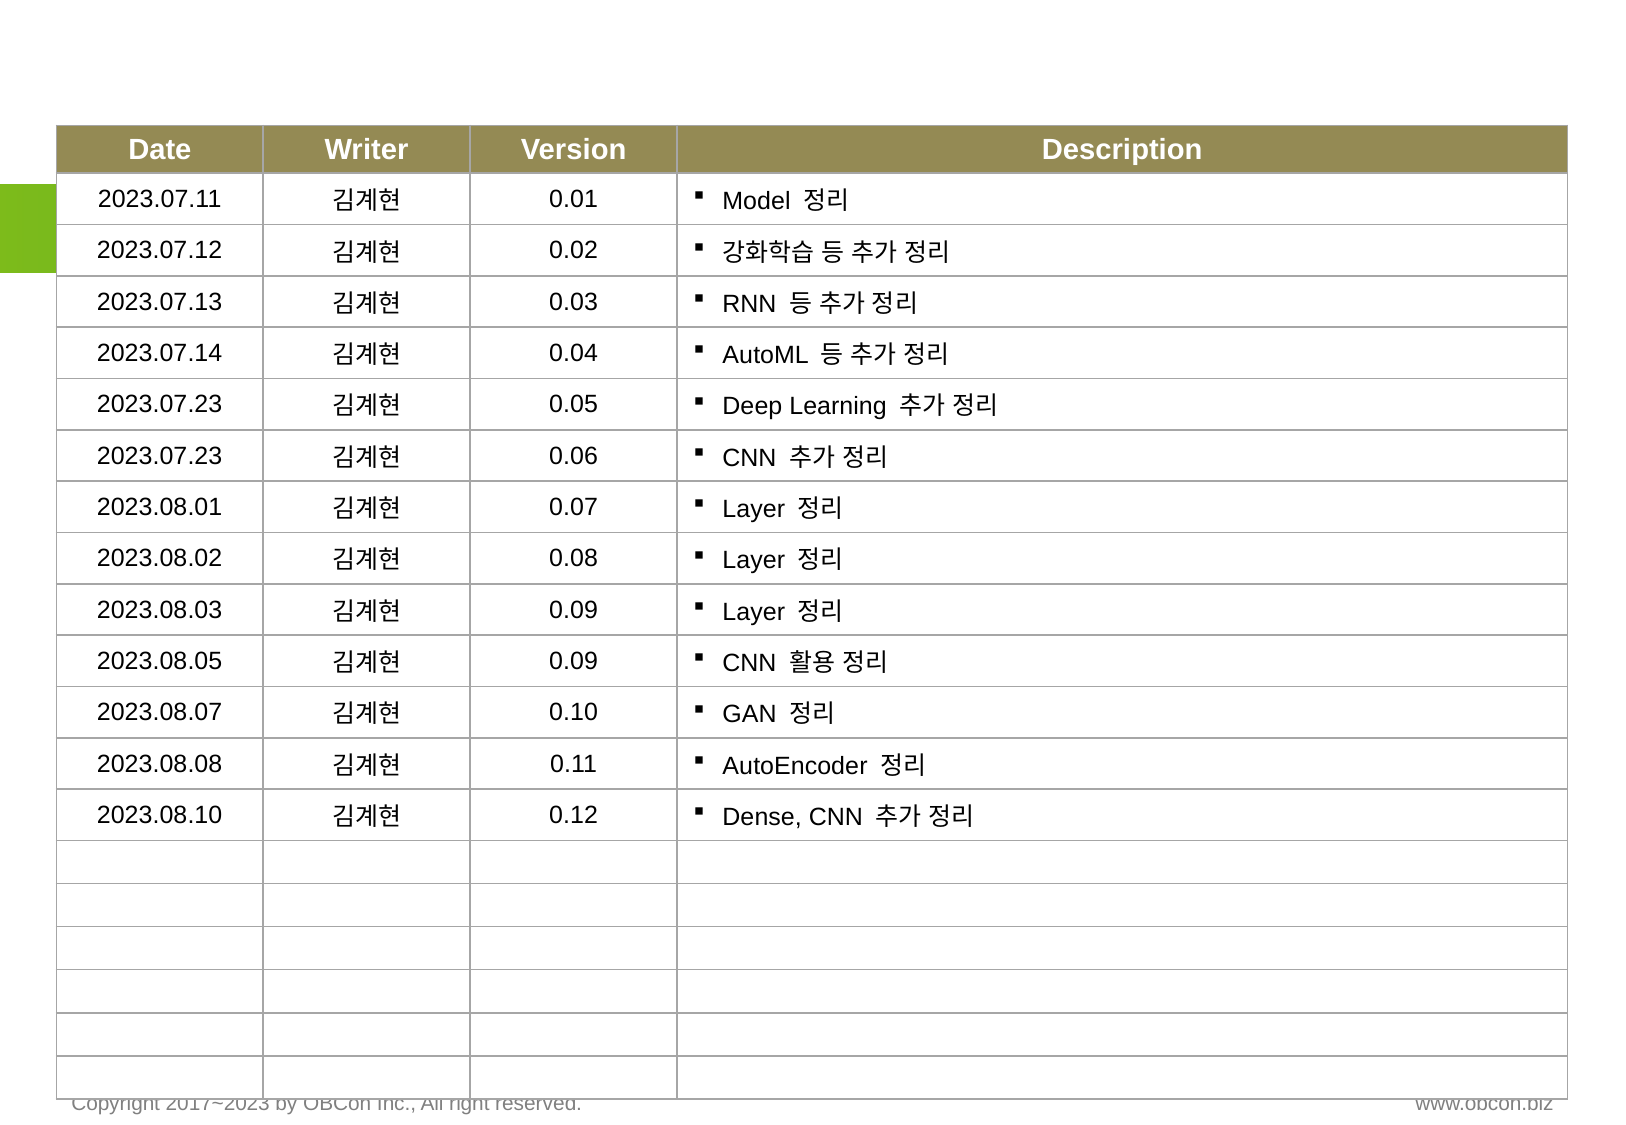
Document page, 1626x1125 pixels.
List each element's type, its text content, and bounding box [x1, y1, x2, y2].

table_cell [57, 884, 262, 926]
table_cell 2023.08.10 [57, 790, 262, 840]
table_cell [57, 841, 262, 883]
table_cell 2023.07.12 [57, 225, 262, 275]
table_cell [471, 841, 676, 883]
table_header Writer [264, 126, 469, 172]
table_cell 김계현 [264, 790, 469, 840]
table_cell RNN 등 추가 정리 [678, 277, 1567, 326]
table_cell 0.02 [471, 225, 676, 275]
table_cell [57, 970, 262, 1012]
table_cell [471, 1014, 676, 1055]
table_cell 2023.08.03 [57, 585, 262, 634]
table_cell [678, 841, 1567, 883]
table_cell [678, 884, 1567, 926]
table_header Version [471, 126, 676, 172]
table_cell [471, 970, 676, 1012]
table_cell 김계현 [264, 739, 469, 788]
table_cell 김계현 [264, 379, 469, 429]
table_cell 0.09 [471, 585, 676, 634]
table_cell [264, 970, 469, 1012]
table_cell 0.03 [471, 277, 676, 326]
table_cell 김계현 [264, 277, 469, 326]
table_cell 2023.08.02 [57, 533, 262, 583]
table_cell [678, 1057, 1567, 1098]
table_cell 2023.08.01 [57, 482, 262, 532]
table_cell AutoEncoder 정리 [678, 739, 1567, 788]
table_cell CNN 활용 정리 [678, 636, 1567, 686]
table_cell AutoML 등 추가 정리 [678, 328, 1567, 378]
table_header Date [57, 126, 262, 172]
table_cell [264, 884, 469, 926]
table_cell 김계현 [264, 687, 469, 737]
table_cell 김계현 [264, 431, 469, 480]
table_cell [264, 841, 469, 883]
table_cell Layer 정리 [678, 533, 1567, 583]
table_cell 0.05 [471, 379, 676, 429]
table_cell 2023.08.05 [57, 636, 262, 686]
table_cell 0.10 [471, 687, 676, 737]
table_cell 2023.07.23 [57, 431, 262, 480]
table_cell [57, 1014, 262, 1055]
table_cell CNN 추가 정리 [678, 431, 1567, 480]
table_cell 0.07 [471, 482, 676, 532]
table_cell [57, 927, 262, 969]
table_cell Layer 정리 [678, 482, 1567, 532]
table_cell [264, 927, 469, 969]
table_cell 0.06 [471, 431, 676, 480]
table_cell [678, 970, 1567, 1012]
table_cell Layer 정리 [678, 585, 1567, 634]
table_cell [264, 1057, 469, 1098]
table_cell GAN 정리 [678, 687, 1567, 737]
table_cell [678, 1014, 1567, 1055]
table_cell 김계현 [264, 174, 469, 224]
table_cell 2023.07.11 [57, 174, 262, 224]
table_cell 김계현 [264, 585, 469, 634]
table_cell Dense, CNN 추가 정리 [678, 790, 1567, 840]
table_cell [471, 884, 676, 926]
table_cell 2023.07.14 [57, 328, 262, 378]
table_cell 0.09 [471, 636, 676, 686]
table_cell Deep Learning 추가 정리 [678, 379, 1567, 429]
table_cell 김계현 [264, 533, 469, 583]
table_cell 강화학습 등 추가 정리 [678, 225, 1567, 275]
table_cell 김계현 [264, 328, 469, 378]
table_cell [471, 927, 676, 969]
table_cell 2023.07.23 [57, 379, 262, 429]
table_cell 2023.08.07 [57, 687, 262, 737]
table_cell 0.01 [471, 174, 676, 224]
table_cell 0.08 [471, 533, 676, 583]
table_cell 김계현 [264, 636, 469, 686]
table_cell 0.04 [471, 328, 676, 378]
table_cell [264, 1014, 469, 1055]
table_cell 2023.08.08 [57, 739, 262, 788]
table_cell [678, 927, 1567, 969]
table_cell 0.12 [471, 790, 676, 840]
table_cell 0.11 [471, 739, 676, 788]
table_cell Model 정리 [678, 174, 1567, 224]
table_header Description [678, 126, 1567, 172]
table_cell 김계현 [264, 225, 469, 275]
table_cell 김계현 [264, 482, 469, 532]
table_cell 2023.07.13 [57, 277, 262, 326]
table_cell [57, 1057, 262, 1098]
table_cell [471, 1057, 676, 1098]
